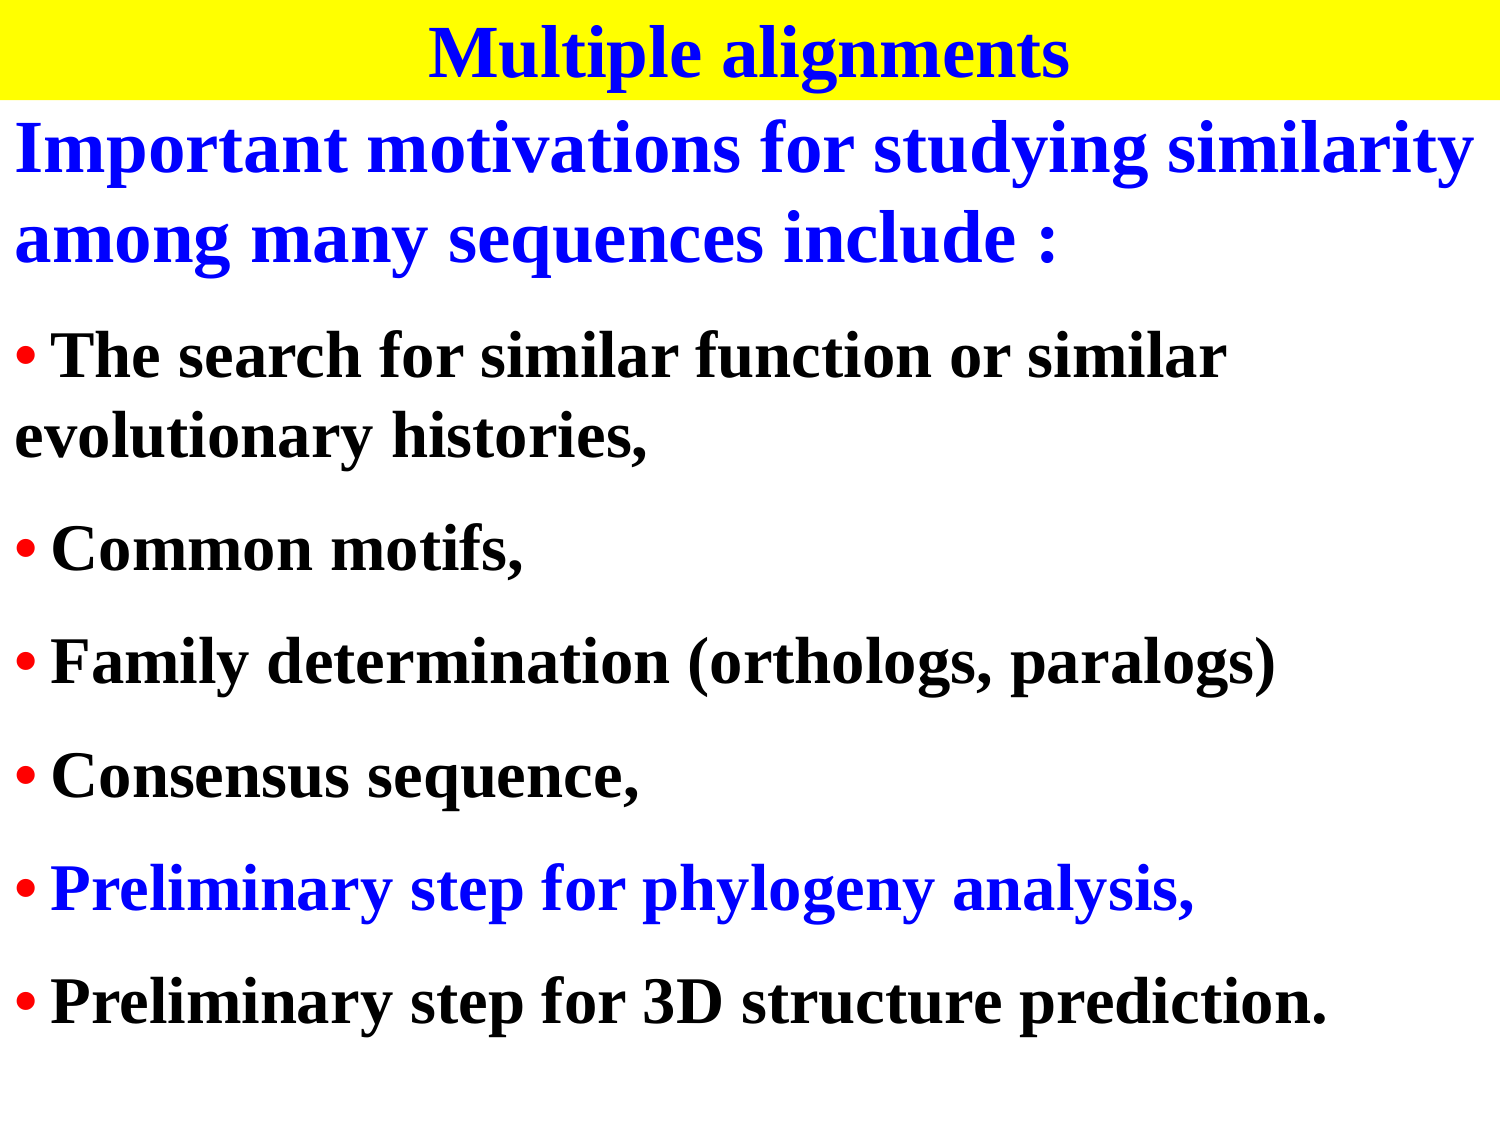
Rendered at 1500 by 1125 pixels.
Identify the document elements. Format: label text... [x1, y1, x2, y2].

text_box Important motivations for studying similarity among many sequences include : • The search for similar function or similar evolutionary histories, • Common motifs, • Family determination (orthologs, paralogs) • Consensus sequence, • Preliminary step for phylogeny analysis, • Preliminary step for 3D structure prediction. [0, 90, 1500, 1045]
text_box Multiple alignments [0, 0, 1500, 90]
